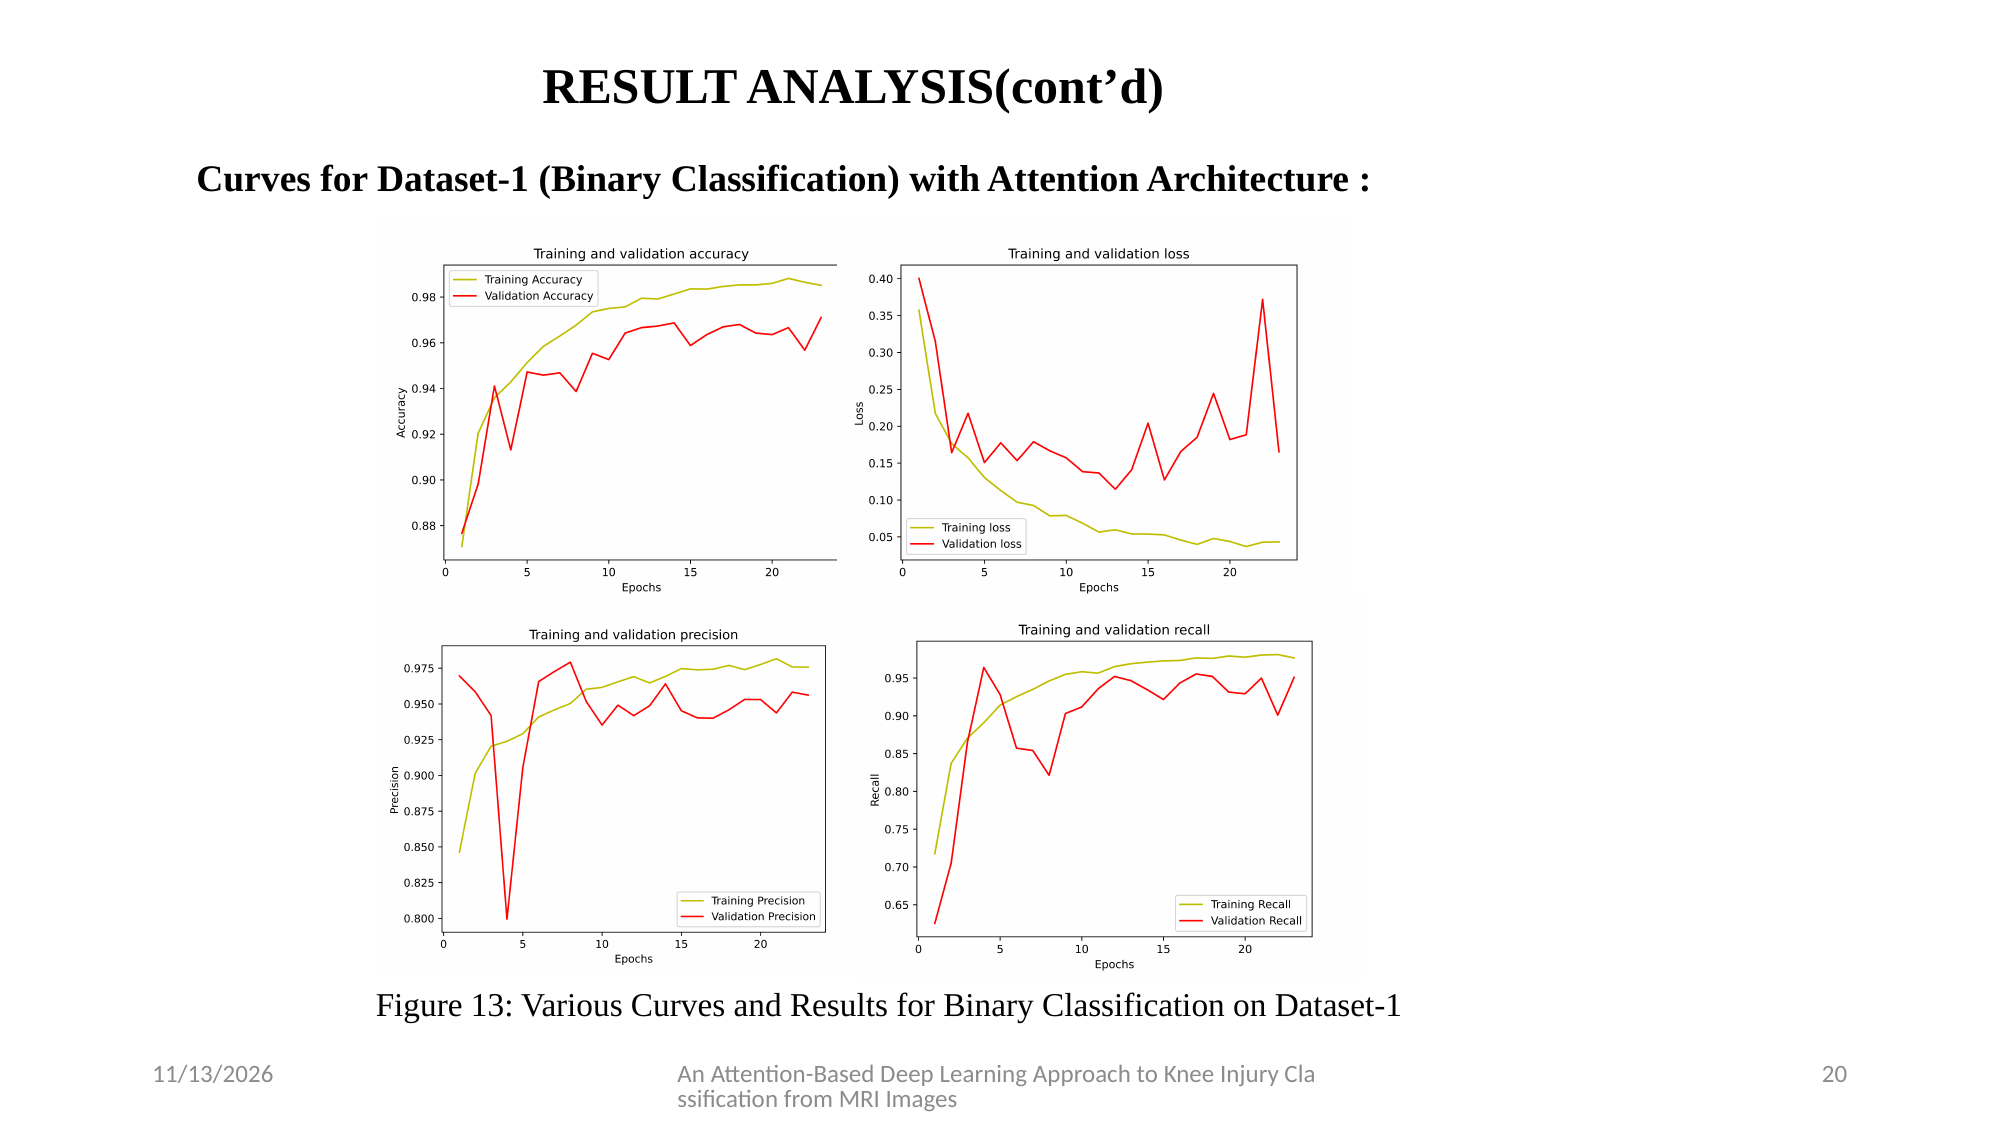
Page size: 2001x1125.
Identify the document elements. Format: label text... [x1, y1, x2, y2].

text_box RESULT ANALYSIS(cont’d) [509, 46, 1197, 121]
picture [380, 219, 1363, 979]
text_box Figure 13: Various Curves and Results for Binary Classification on Dataset-1 [301, 975, 1479, 1031]
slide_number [137, 1042, 588, 1103]
slide_number 20 [1412, 1042, 1863, 1103]
footer An Attention-Based Deep Learning Approach to Knee Injury Classification from MRI Images [662, 1042, 1338, 1103]
text_box Curves for Dataset-1 (Binary Classification) with Attention Architecture : [137, 146, 1432, 207]
